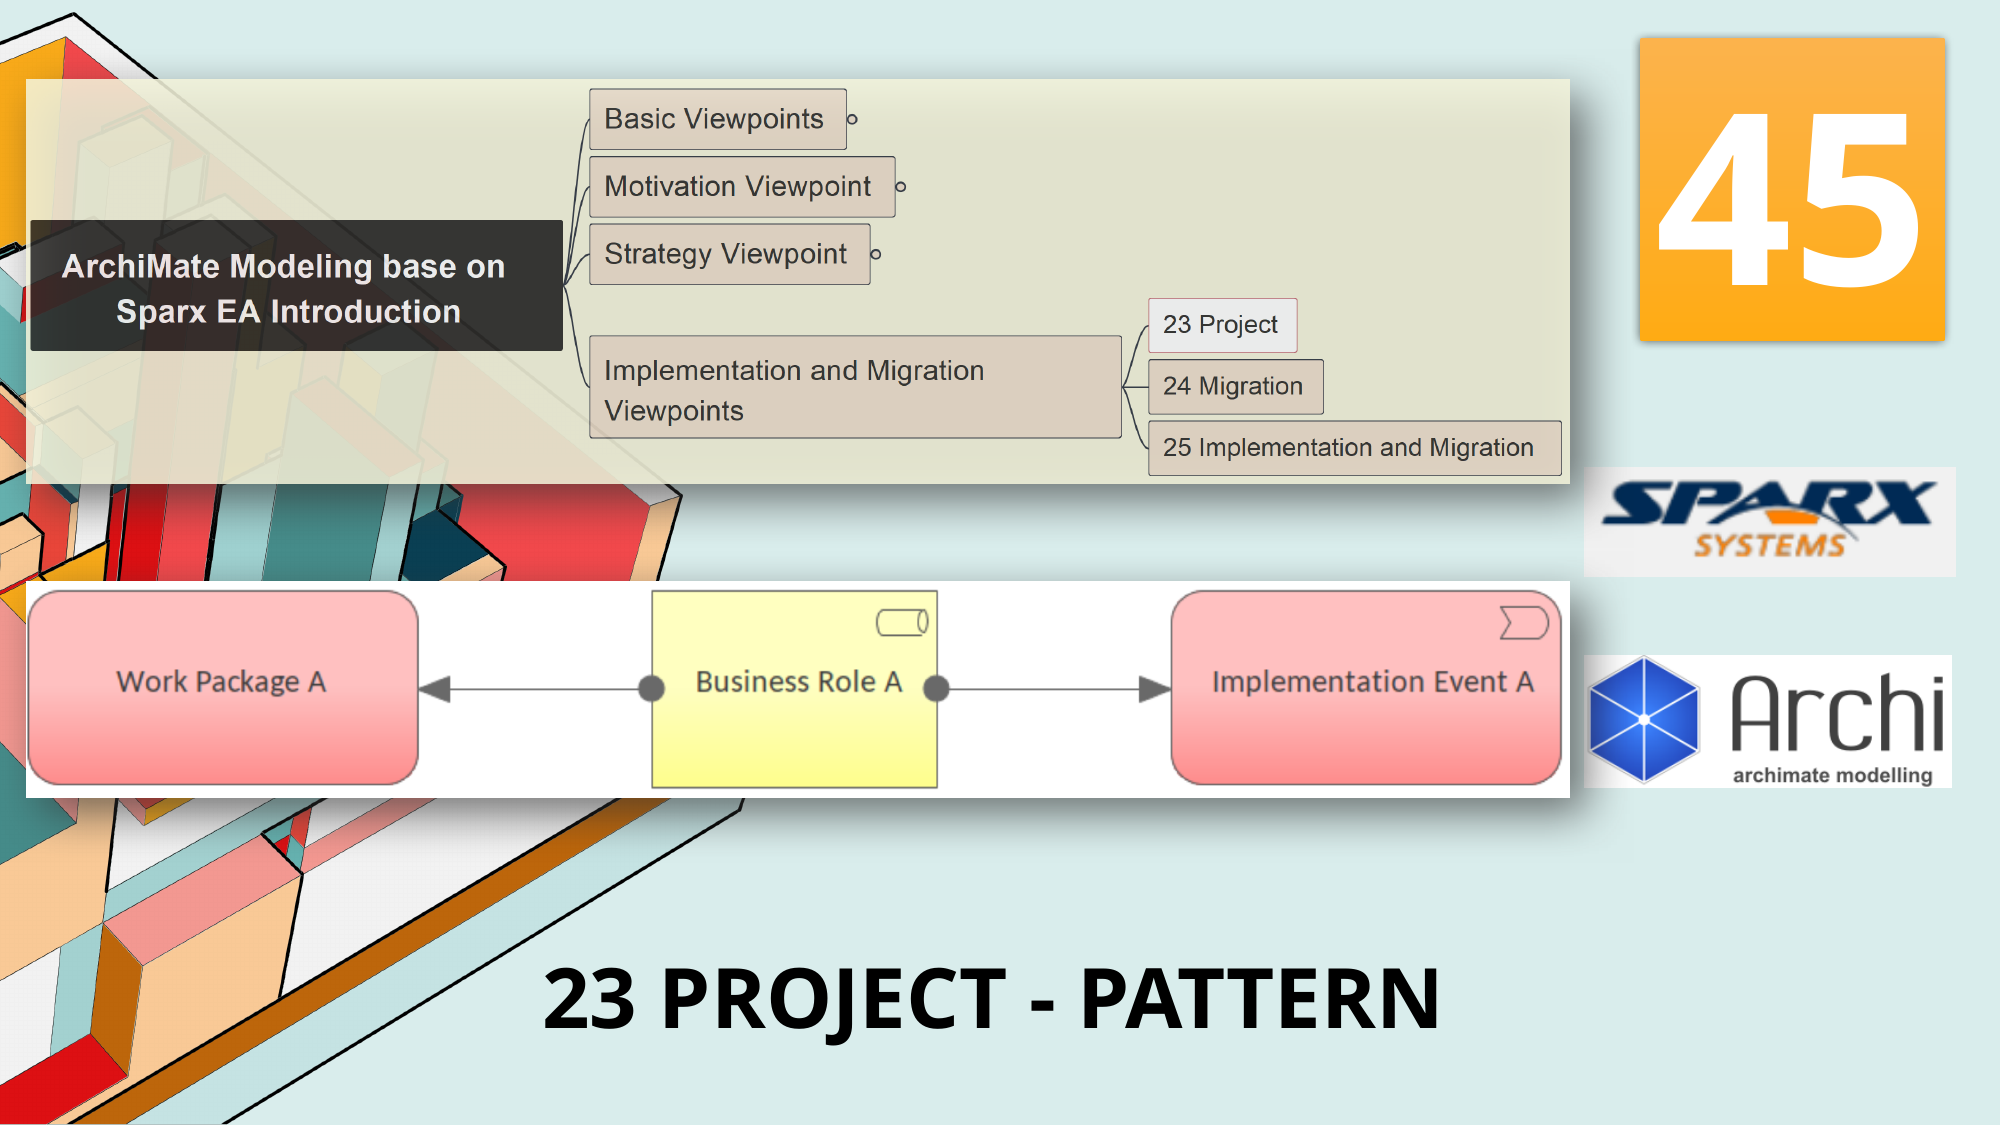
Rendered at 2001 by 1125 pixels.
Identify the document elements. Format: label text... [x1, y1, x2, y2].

title 23 Project - Pattern [527, 878, 1634, 1125]
text_box 45 [1640, 38, 1945, 341]
picture [1584, 655, 1952, 788]
picture [0, 0, 1570, 1125]
picture [1584, 467, 1956, 577]
